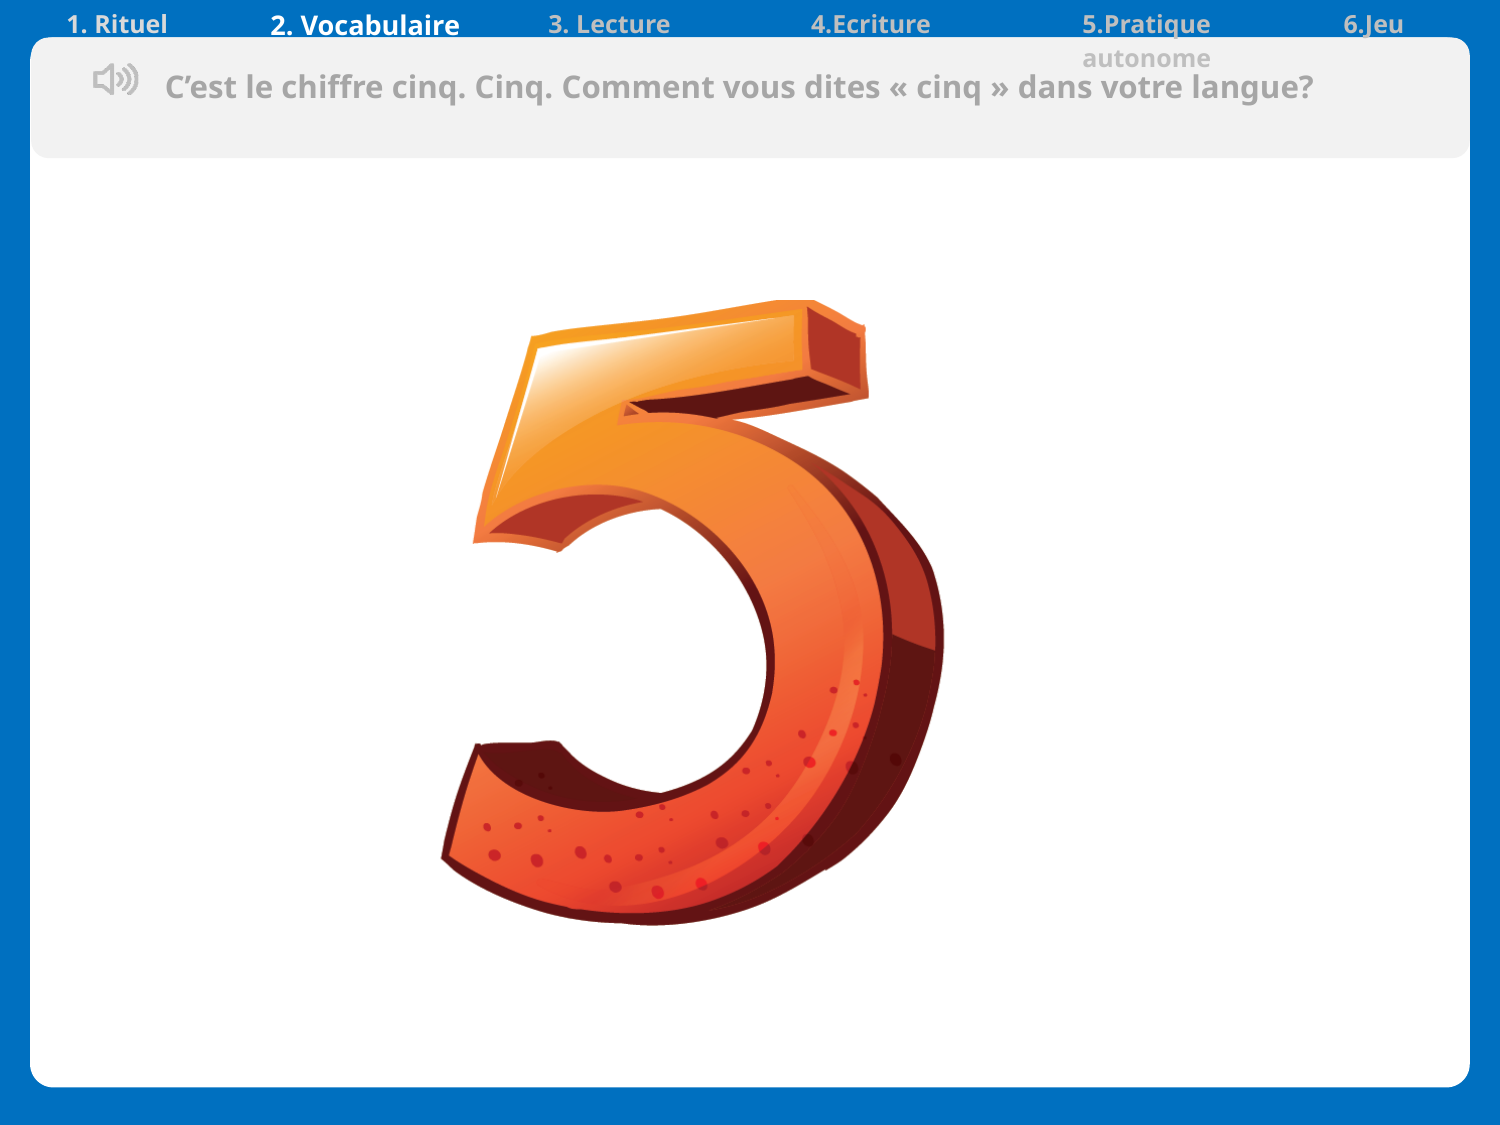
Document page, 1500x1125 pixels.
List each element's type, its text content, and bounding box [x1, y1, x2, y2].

text_box [0, 0, 1500, 1125]
text_box C’est le chiffre cinq. Cinq. Comment vous dites « cinq » dans votre langue? [149, 55, 1407, 113]
text_box [93, 82, 139, 95]
picture [363, 300, 1043, 934]
table_header 2. Vocabulaire [243, 0, 487, 55]
table_header 3. Lecture [487, 0, 732, 55]
table_header 5.Pratique autonome [1010, 0, 1283, 55]
text_box [27, 82, 1472, 1090]
table_header 1. Rituel [0, 0, 243, 82]
table_header 4.Ecriture [732, 0, 1010, 55]
text_box [29, 40, 1472, 161]
table_header 6.Jeu [1283, 0, 1465, 82]
